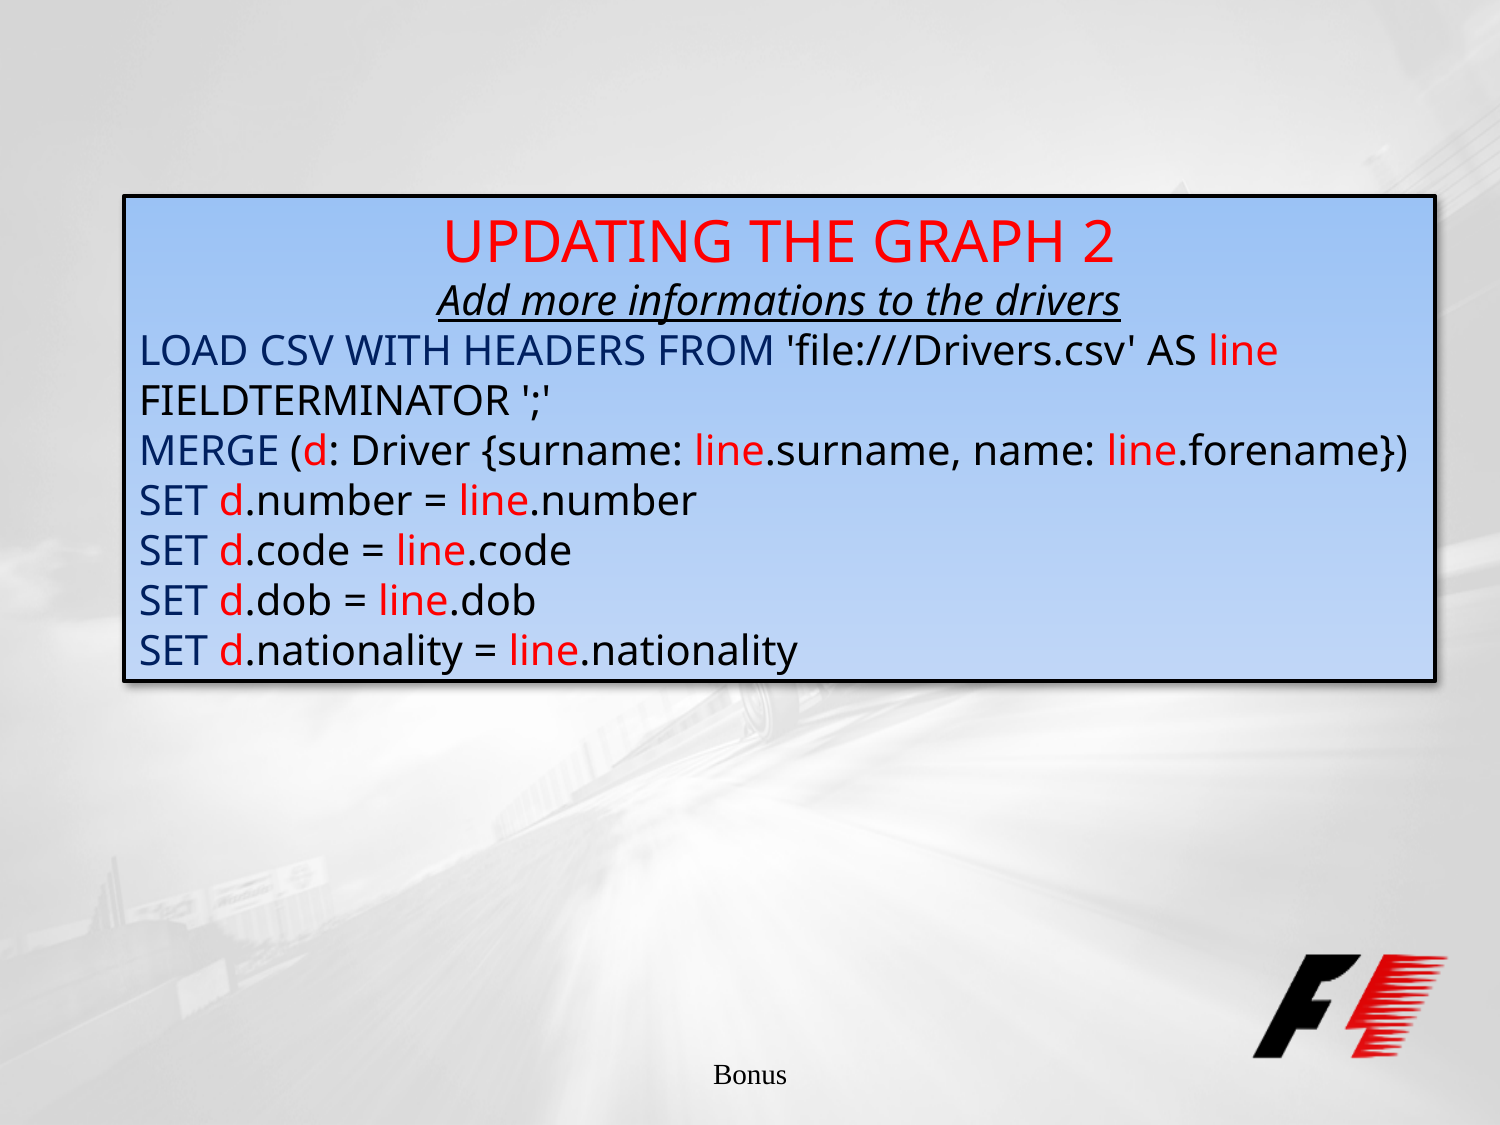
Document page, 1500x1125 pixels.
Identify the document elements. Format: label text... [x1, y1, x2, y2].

footer Bonus [496, 1042, 1004, 1103]
picture [0, 0, 1500, 1125]
text_box UPDATING THE GRAPH 2 Add more informations to the drivers LOAD CSV WITH HEADERS FROM 'file:///Drivers.csv' AS line FIELDTERMINATOR ';' MERGE (d: Driver {surname: line.surname, name: line.forename}) SET d.number = line.number SET d.code = line.code SET d.dob = line.dob SET d.nationality = line.nationality [123, 196, 1435, 682]
